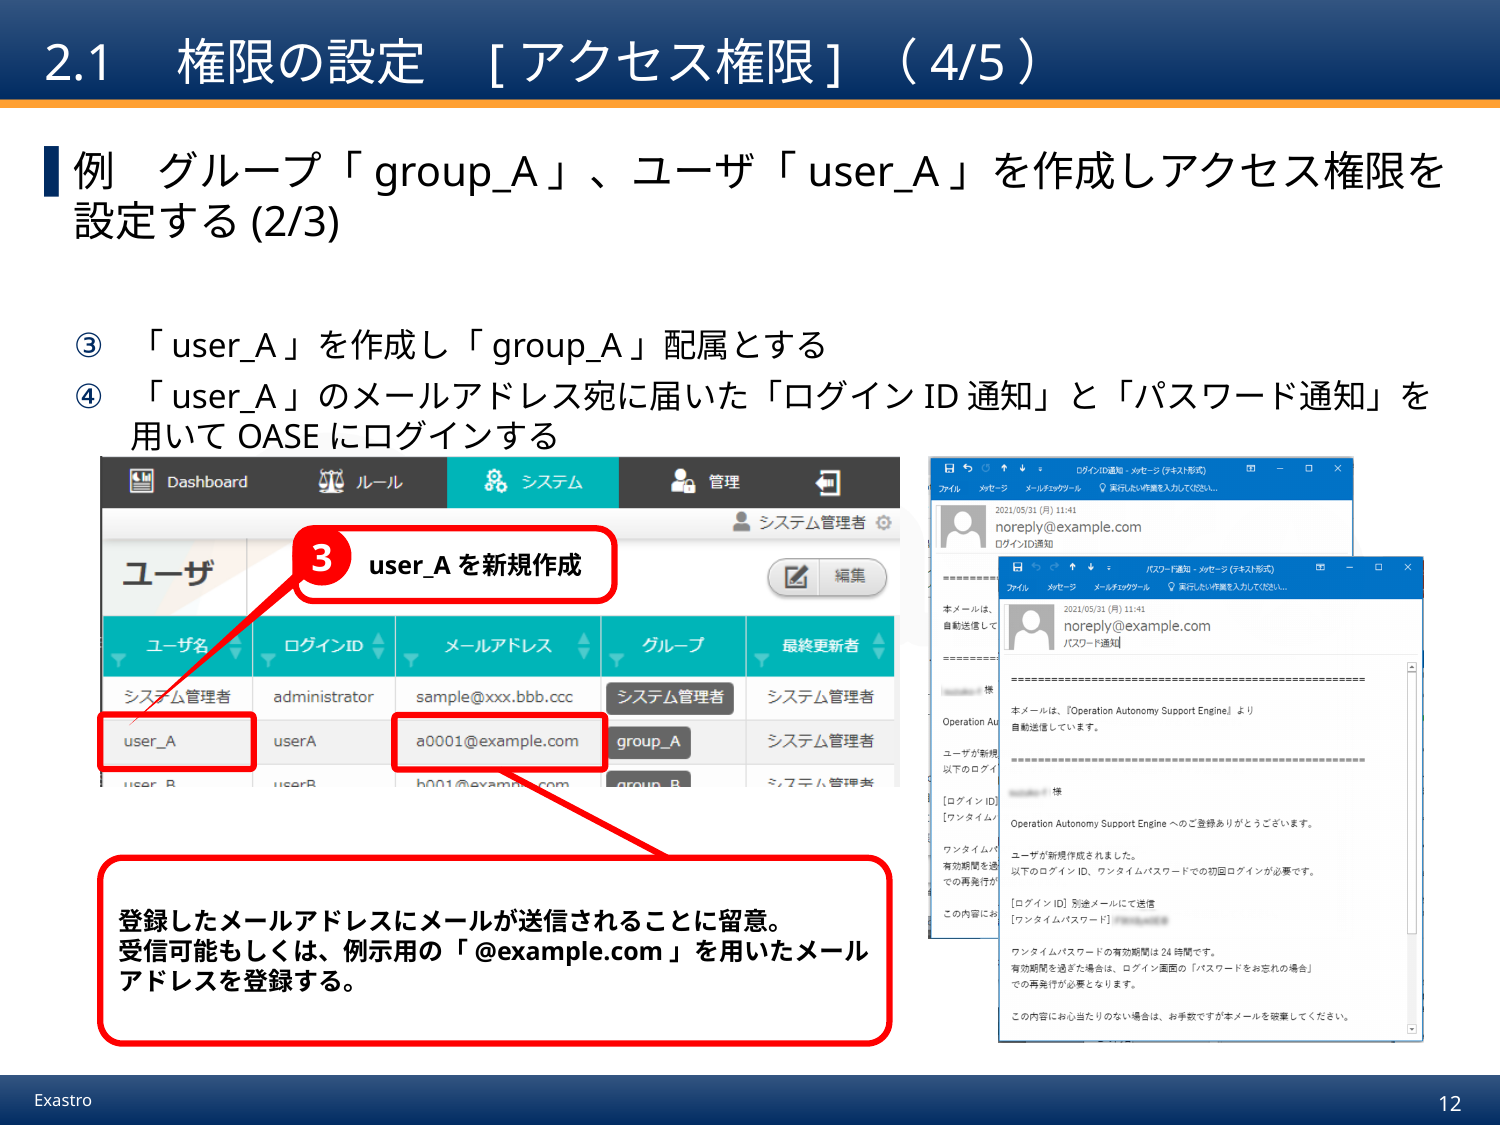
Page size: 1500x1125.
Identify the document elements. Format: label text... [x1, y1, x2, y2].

text_box 登録したメールアドレスにメールが送信されることに留意。 受信可能もしくは、例示用の「@example.com」を用いたメールアドレスを登録する。 [100, 857, 890, 1044]
picture [0, 0, 1500, 1125]
title 2.1 権限の設定 [アクセス権限] （4/5） [29, 18, 1471, 96]
list 例 グループ「group_A」、ユーザ「user_A」を作成しアクセス権限を設定する(2/3) 「user_A」を作成し「group_A」配属とする 「user_A」のメールアドレス宛に届いた「ログインID通知」と「パスワード通知」を用いてOASEにログインする [29, 137, 1471, 1059]
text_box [499, 769, 668, 859]
